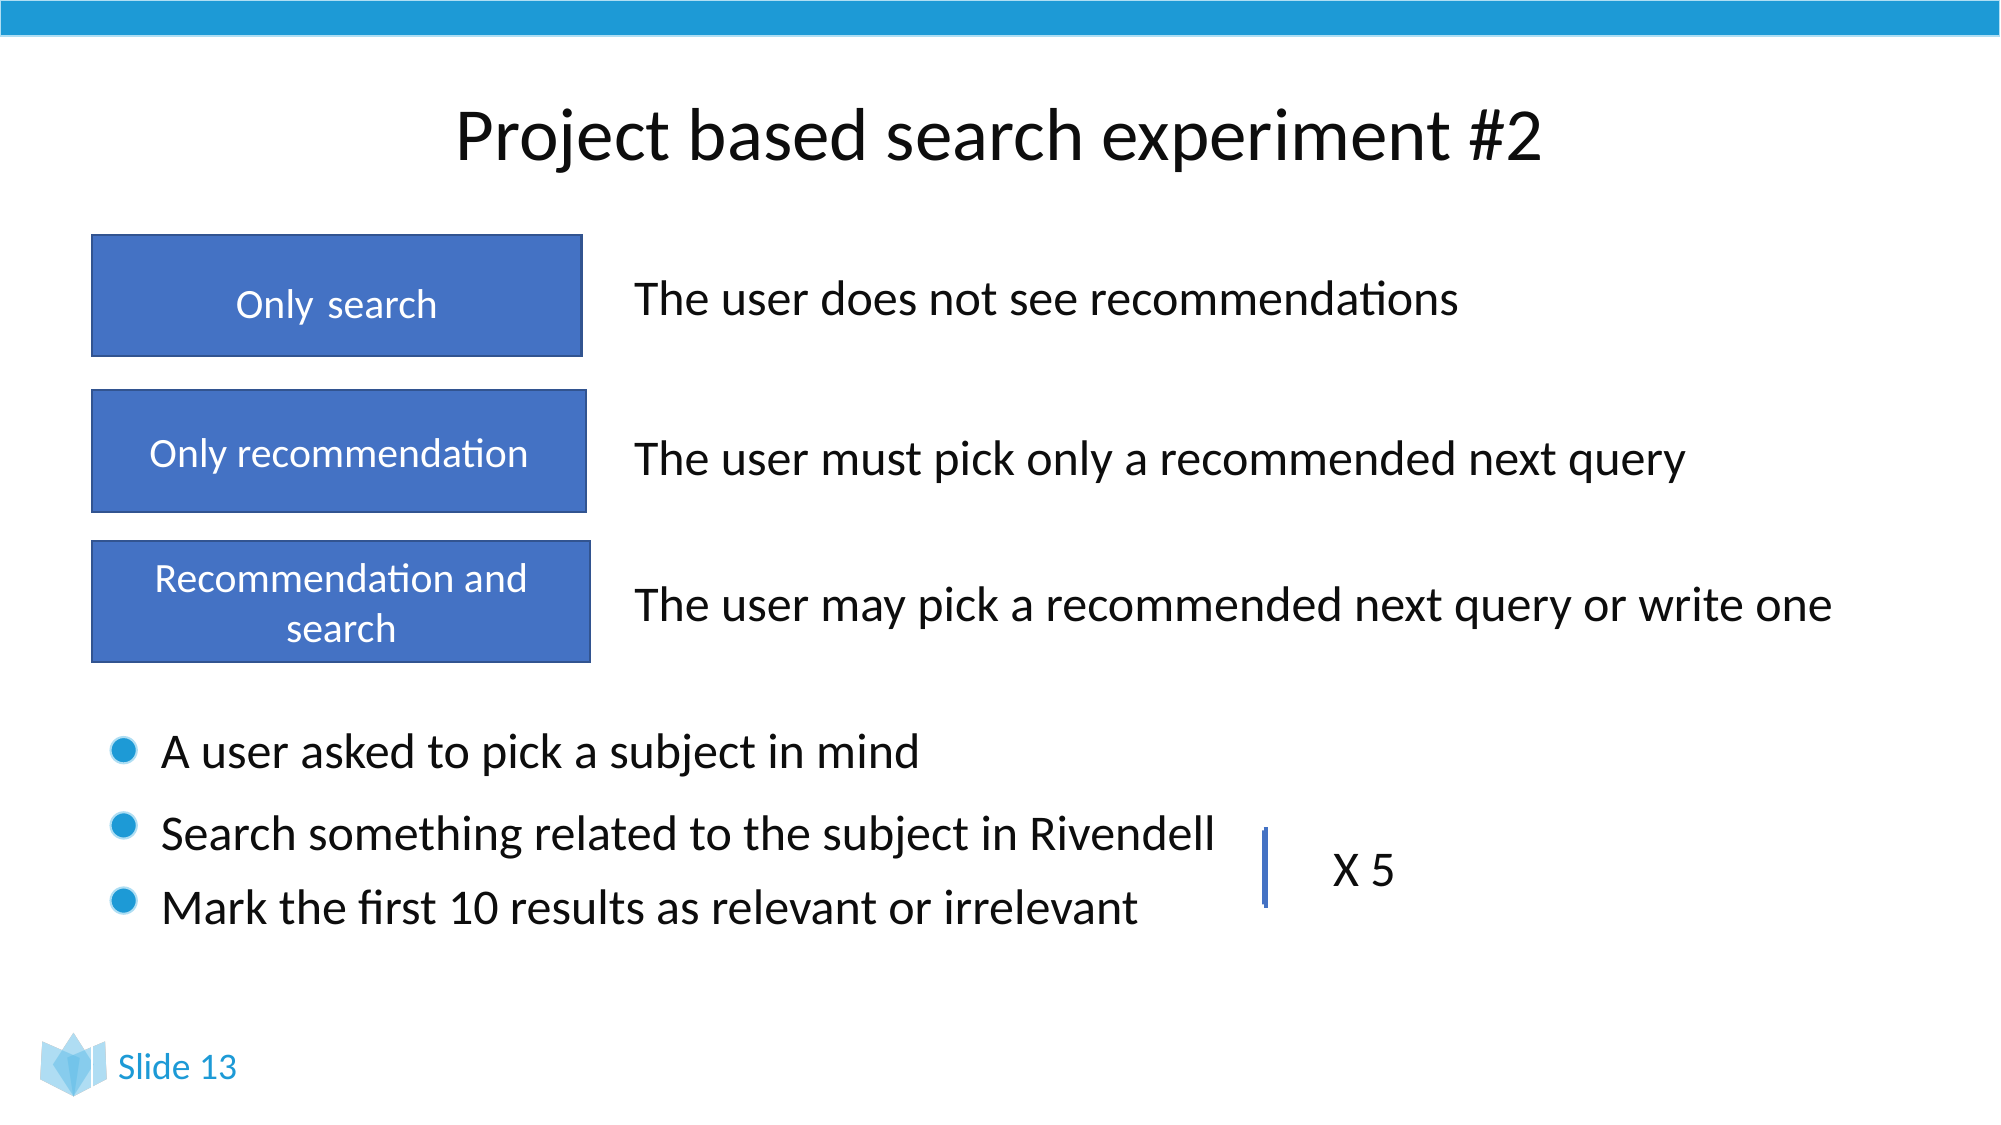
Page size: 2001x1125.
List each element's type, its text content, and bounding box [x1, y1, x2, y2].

text_box Only recommendation [91, 389, 587, 513]
text_box X 5 [1317, 829, 1424, 904]
text_box The user must pick only a recommended next query [618, 418, 1822, 493]
text_box Slide 13 [91, 1027, 264, 1102]
text_box Project based search experiment #2 [0, 93, 2000, 168]
text_box [0, 0, 2000, 37]
text_box Search something related to the subject in Rivendell [145, 793, 1265, 868]
text_box [109, 811, 138, 840]
text_box [109, 735, 138, 765]
text_box Mark the first 10 results as relevant or irrelevant [145, 868, 1265, 942]
text_box The user does not see recommendations [618, 258, 1822, 333]
text_box [109, 886, 138, 915]
picture [37, 1028, 111, 1102]
text_box Only search [91, 234, 583, 357]
text_box Recommendation and search [91, 540, 591, 663]
text_box A user asked to pick a subject in mind [145, 711, 1351, 786]
text_box The user may pick a recommended next query or write one [619, 564, 1872, 639]
